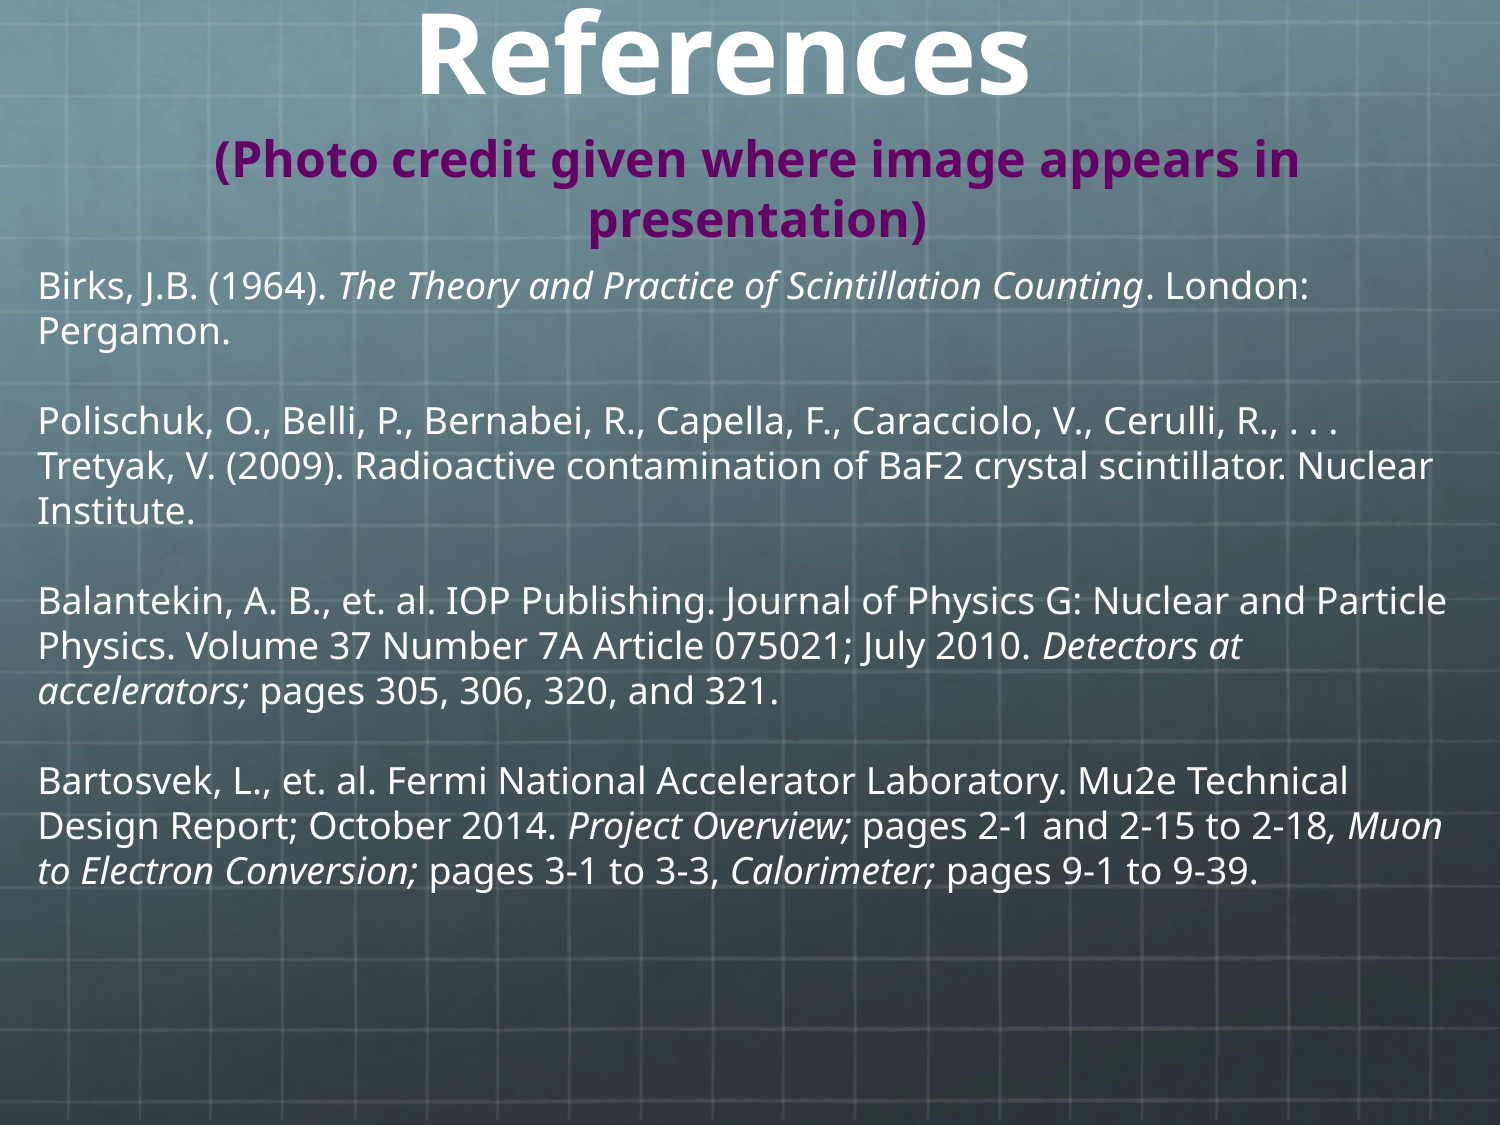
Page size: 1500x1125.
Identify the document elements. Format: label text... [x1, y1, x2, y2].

title References [101, 0, 1345, 119]
text_box Birks, J.B. (1964). The Theory and Practice of Scintillation Counting. London: Pergamon. Polischuk, O., Belli, P., Bernabei, R., Capella, F., Caracciolo, V., Cerulli, R., . . . Tretyak, V. (2009). Radioactive contamination of BaF2 crystal scintillator. Nuclear Institute. Balantekin, A. B., et. al. IOP Publishing. Journal of Physics G: Nuclear and Particle Physics. Volume 37 Number 7A Article 075021; July 2010. Detectors at accelerators; pages 305, 306, 320, and 321. Bartosvek, L., et. al. Fermi National Accelerator Laboratory. Mu2e Technical Design Report; October 2014. Project Overview; pages 2-1 and 2-15 to 2-18, Muon to Electron Conversion; pages 3-1 to 3-3, Calorimeter; pages 9-1 to 9-39. [22, 254, 1471, 1034]
picture [0, 0, 1500, 1125]
text_box (Photo credit given where image appears in presentation) [101, 119, 1415, 255]
